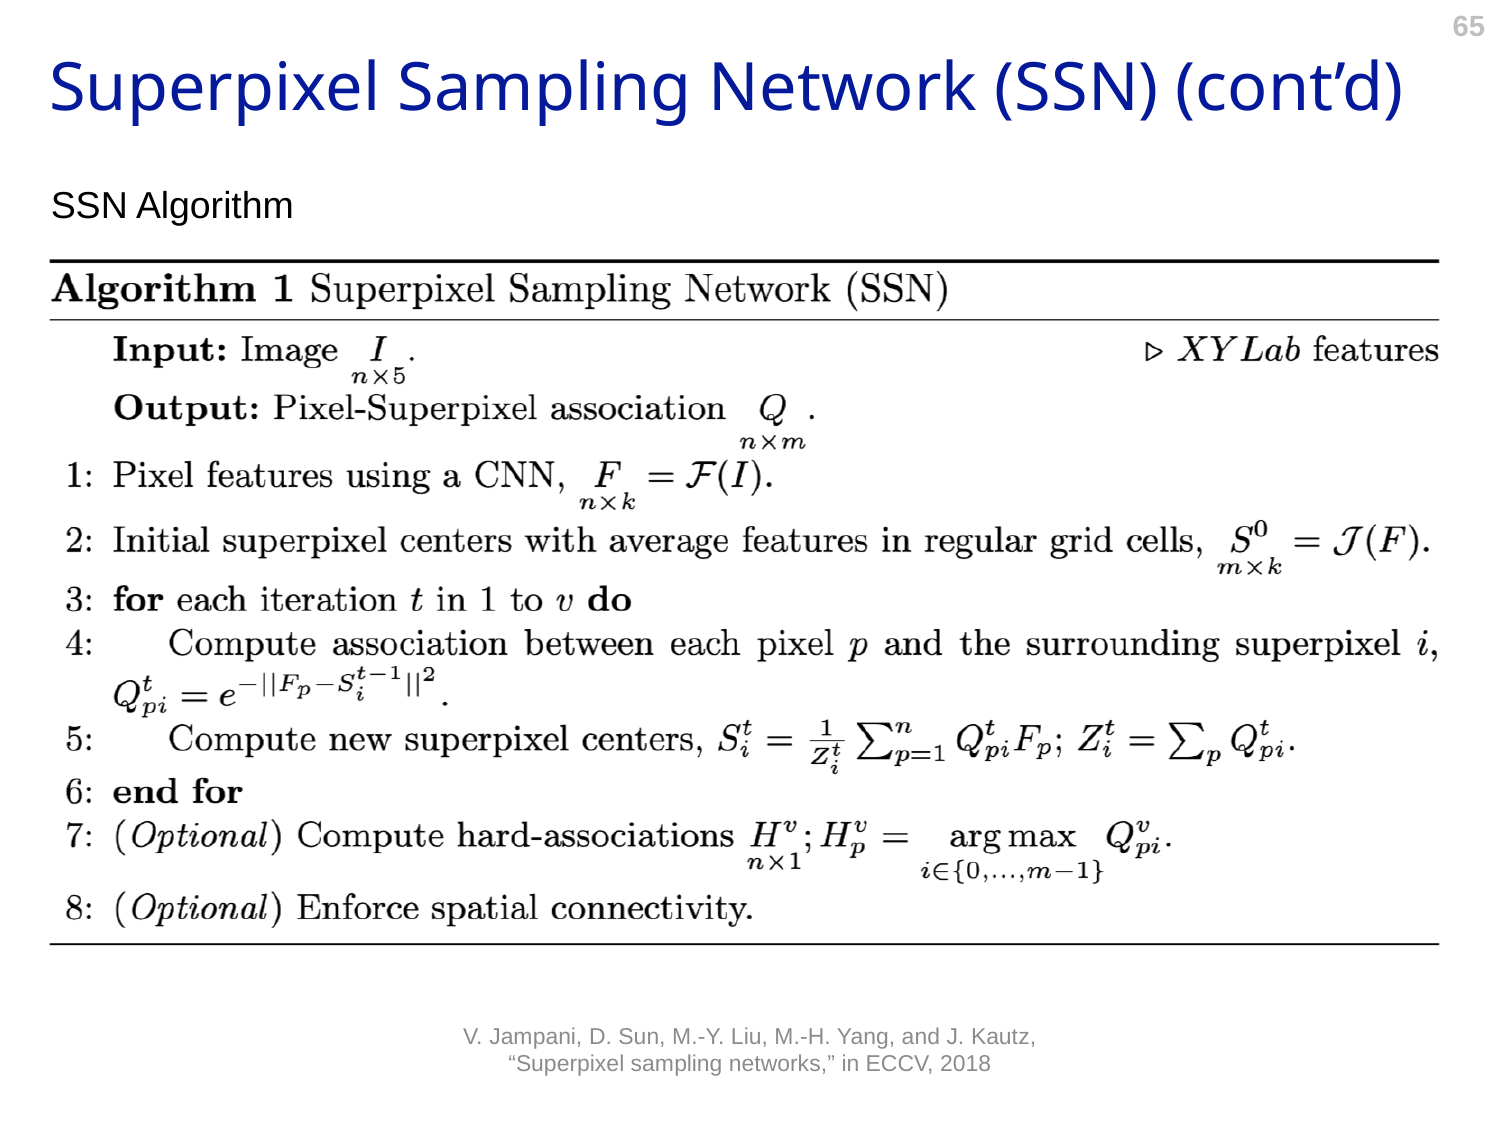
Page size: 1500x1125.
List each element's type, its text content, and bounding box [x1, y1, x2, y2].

footer V. Jampani, D. Sun, M.-Y. Liu, M.-H. Yang, and J. Kautz, “Superpixel sampling networks,” in ECCV, 2018 [403, 1026, 1097, 1072]
text_box SSN Algorithm [36, 173, 309, 234]
title Superpixel Sampling Network (SSN) (cont’d) [34, 27, 1466, 141]
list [34, 246, 1466, 965]
